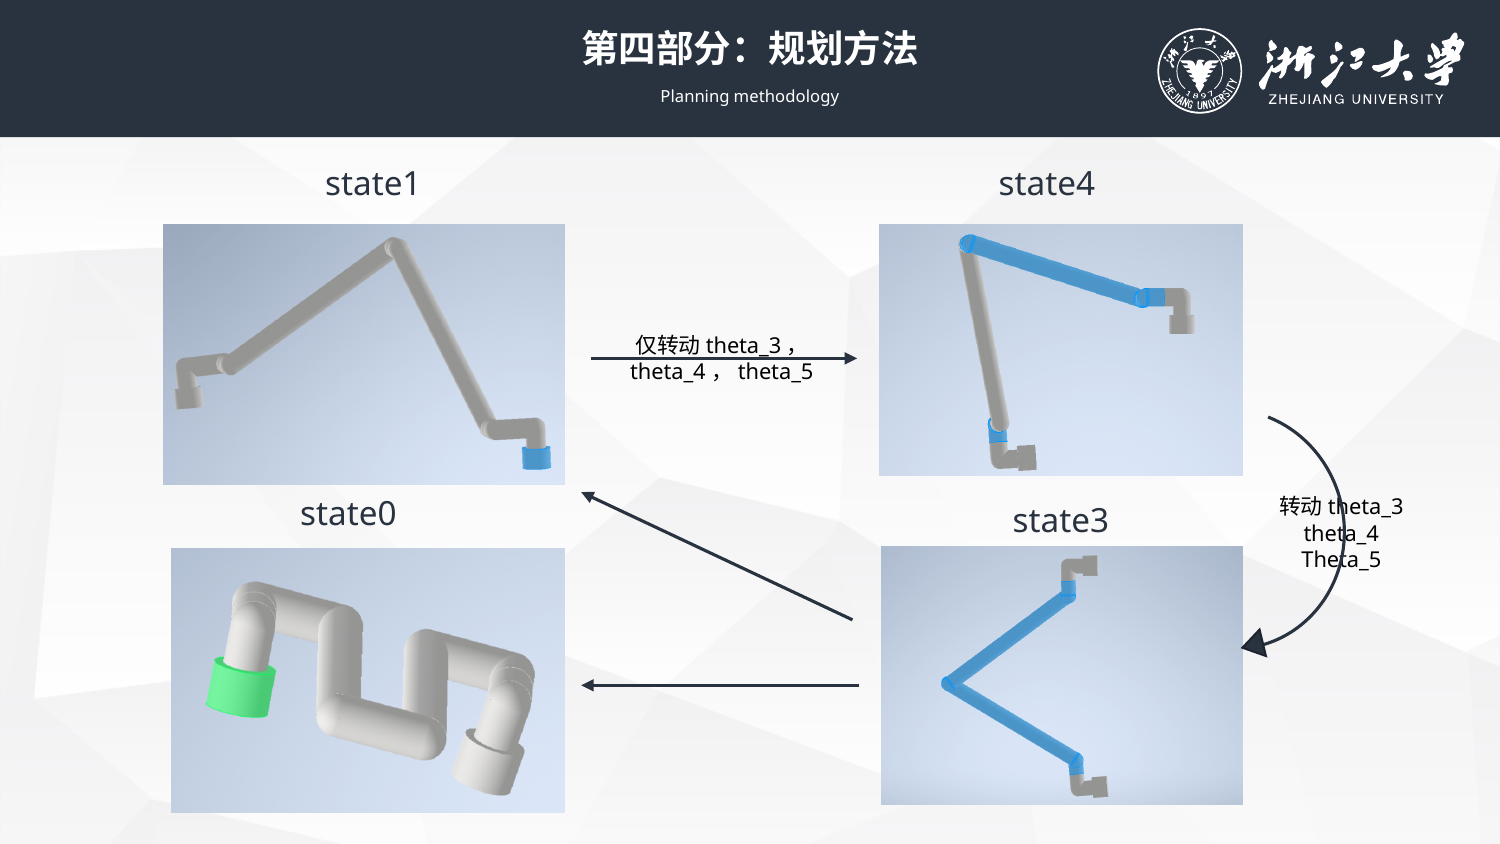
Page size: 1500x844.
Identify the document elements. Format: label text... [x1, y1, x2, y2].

text_box state0 [285, 486, 412, 540]
text_box state1 [310, 154, 437, 210]
text_box Planning methodology [645, 78, 855, 113]
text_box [581, 492, 853, 620]
text_box 仅转动theta_3， theta_4，theta_5 [615, 324, 829, 358]
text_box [1157, 28, 1465, 114]
text_box 转动theta_3 theta_4 Theta_5 [1344, 485, 1419, 606]
text_box state3 [997, 492, 1116, 546]
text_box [1116, 408, 1344, 659]
text_box 第四部分：规划方法 [566, 17, 934, 78]
text_box 仅转动theta_3， theta_4，theta_5 [615, 359, 829, 392]
picture [0, 138, 1500, 844]
text_box state4 [983, 154, 1110, 210]
